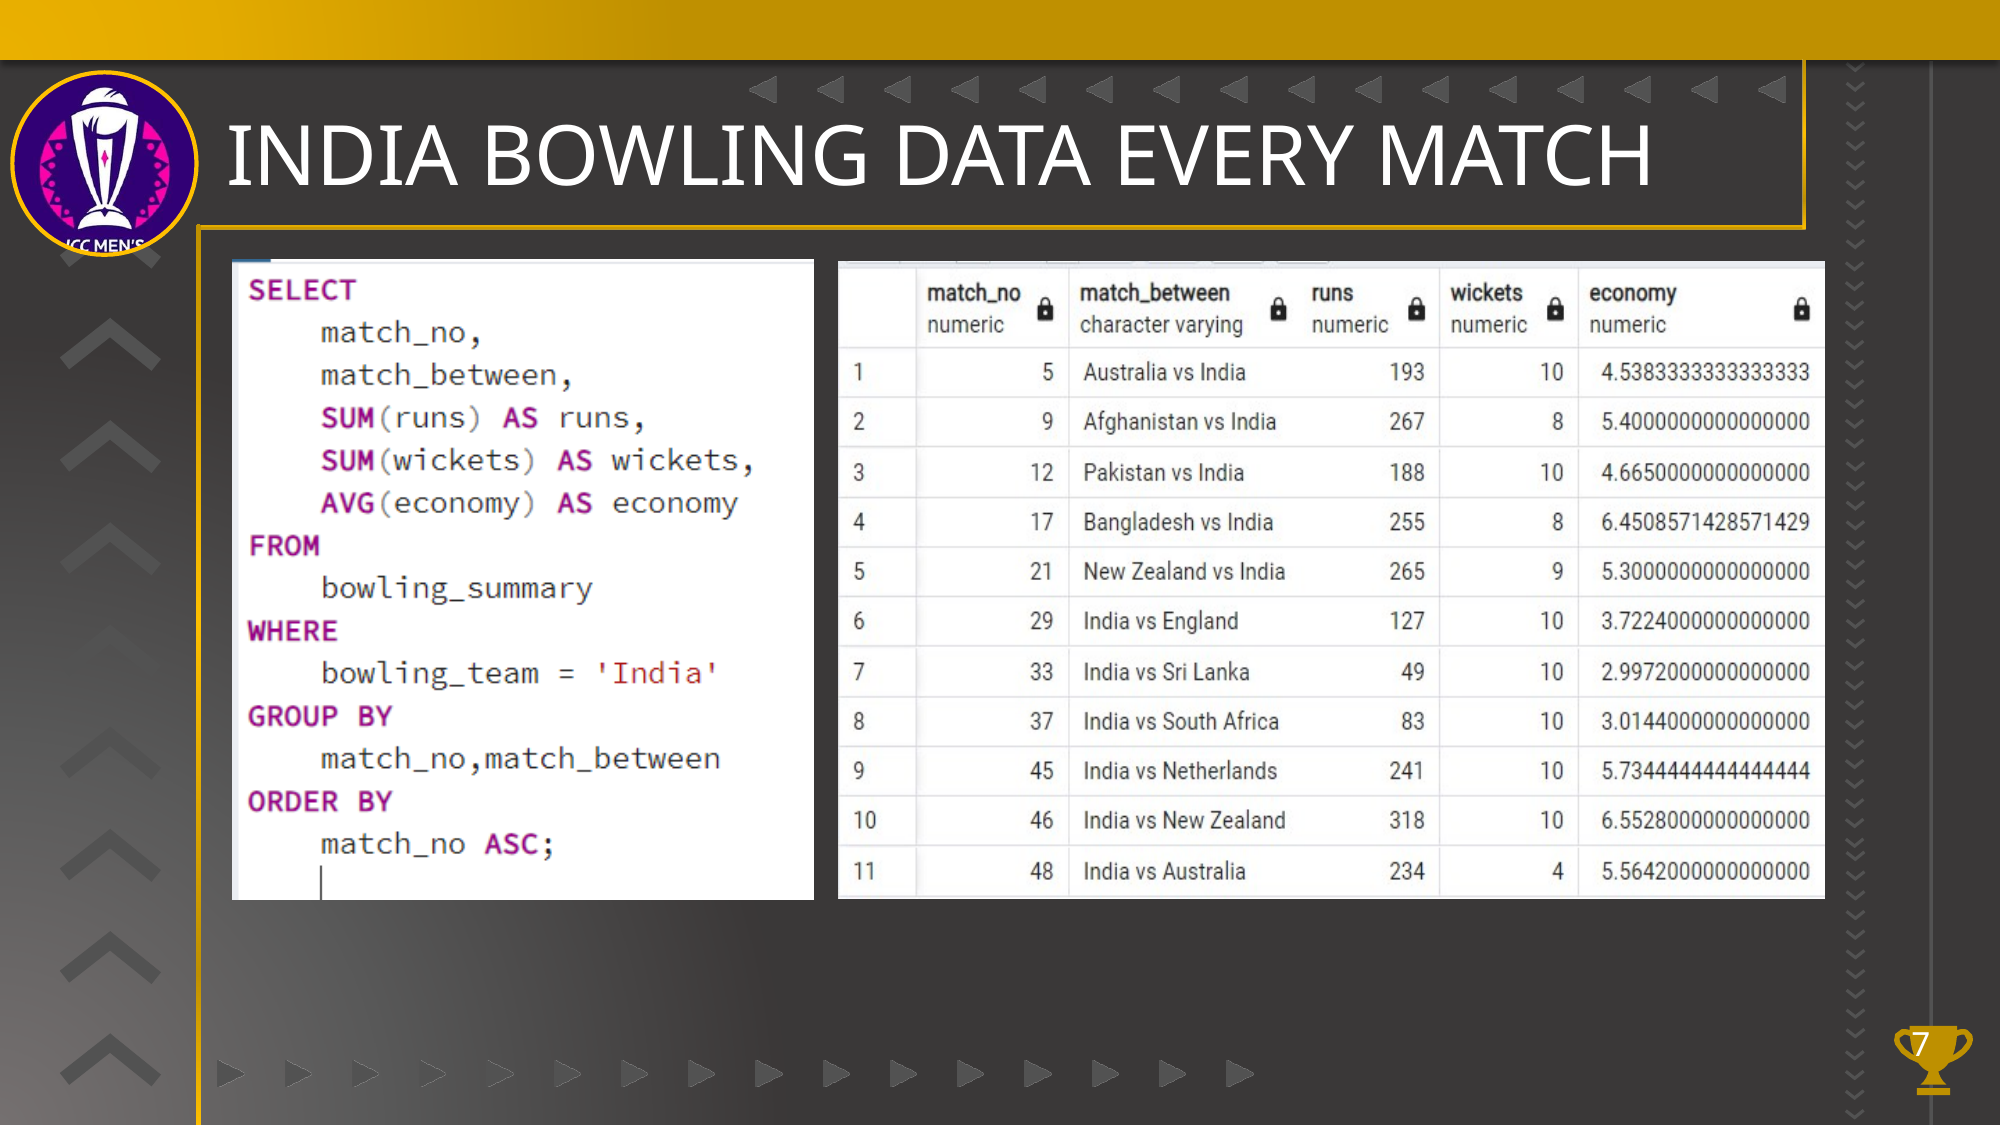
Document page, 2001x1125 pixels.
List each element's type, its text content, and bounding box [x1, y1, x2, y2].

text_box 7 [1905, 1020, 1957, 1069]
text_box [9, 69, 1826, 900]
picture [1900, 1035, 1905, 1047]
picture [1957, 1035, 1967, 1051]
picture [0, 0, 2000, 1125]
